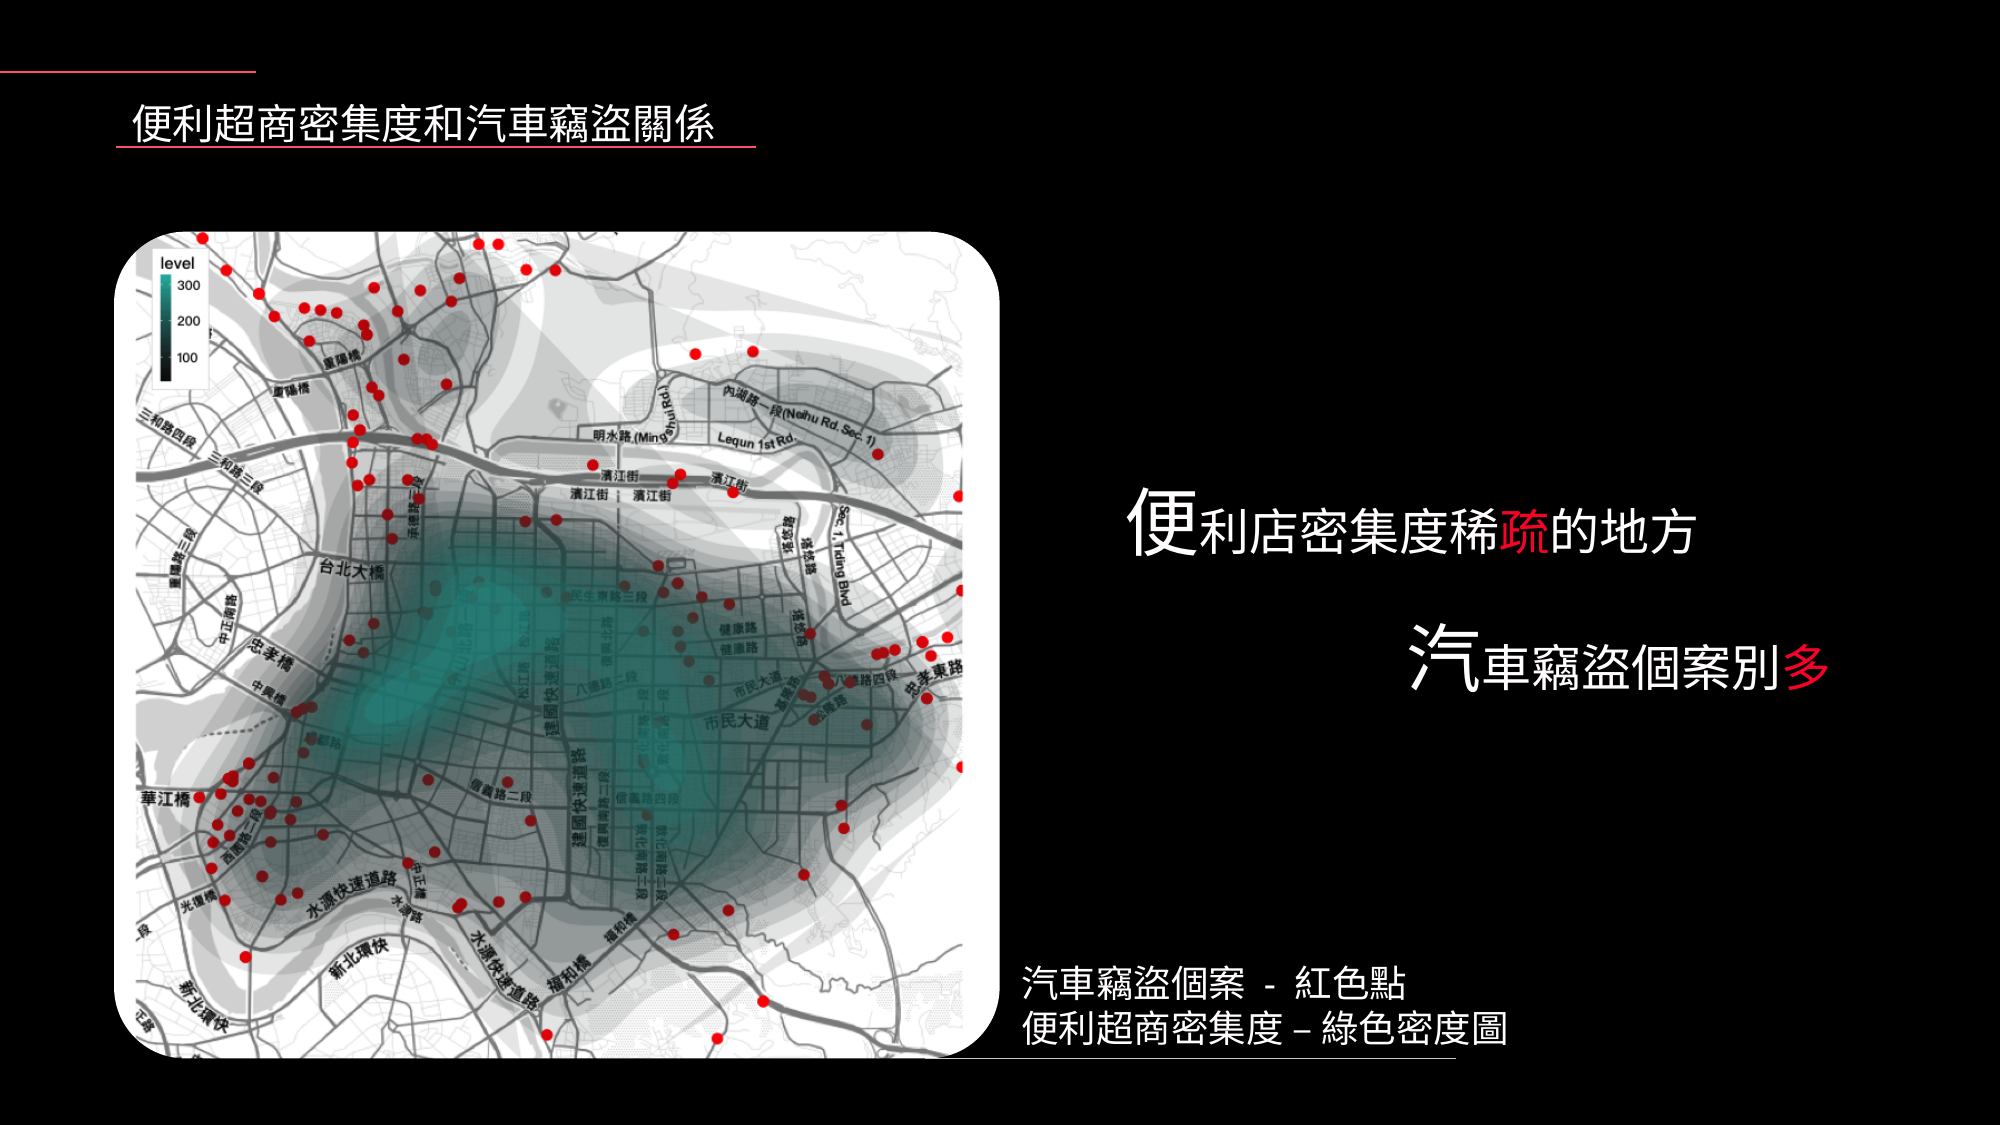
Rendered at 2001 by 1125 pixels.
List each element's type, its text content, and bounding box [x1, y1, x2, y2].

text_box 汽車竊盜個案 - 紅色點 便利超商密集度 – 綠色密度圖 [1006, 952, 1524, 1058]
text_box 便利店密集度稀疏的地方 [1109, 468, 1715, 573]
text_box 便利超商密集度和汽車竊盜關係 [116, 90, 731, 155]
picture [114, 231, 1000, 1059]
text_box 汽車竊盜個案別多 [1392, 604, 1847, 710]
